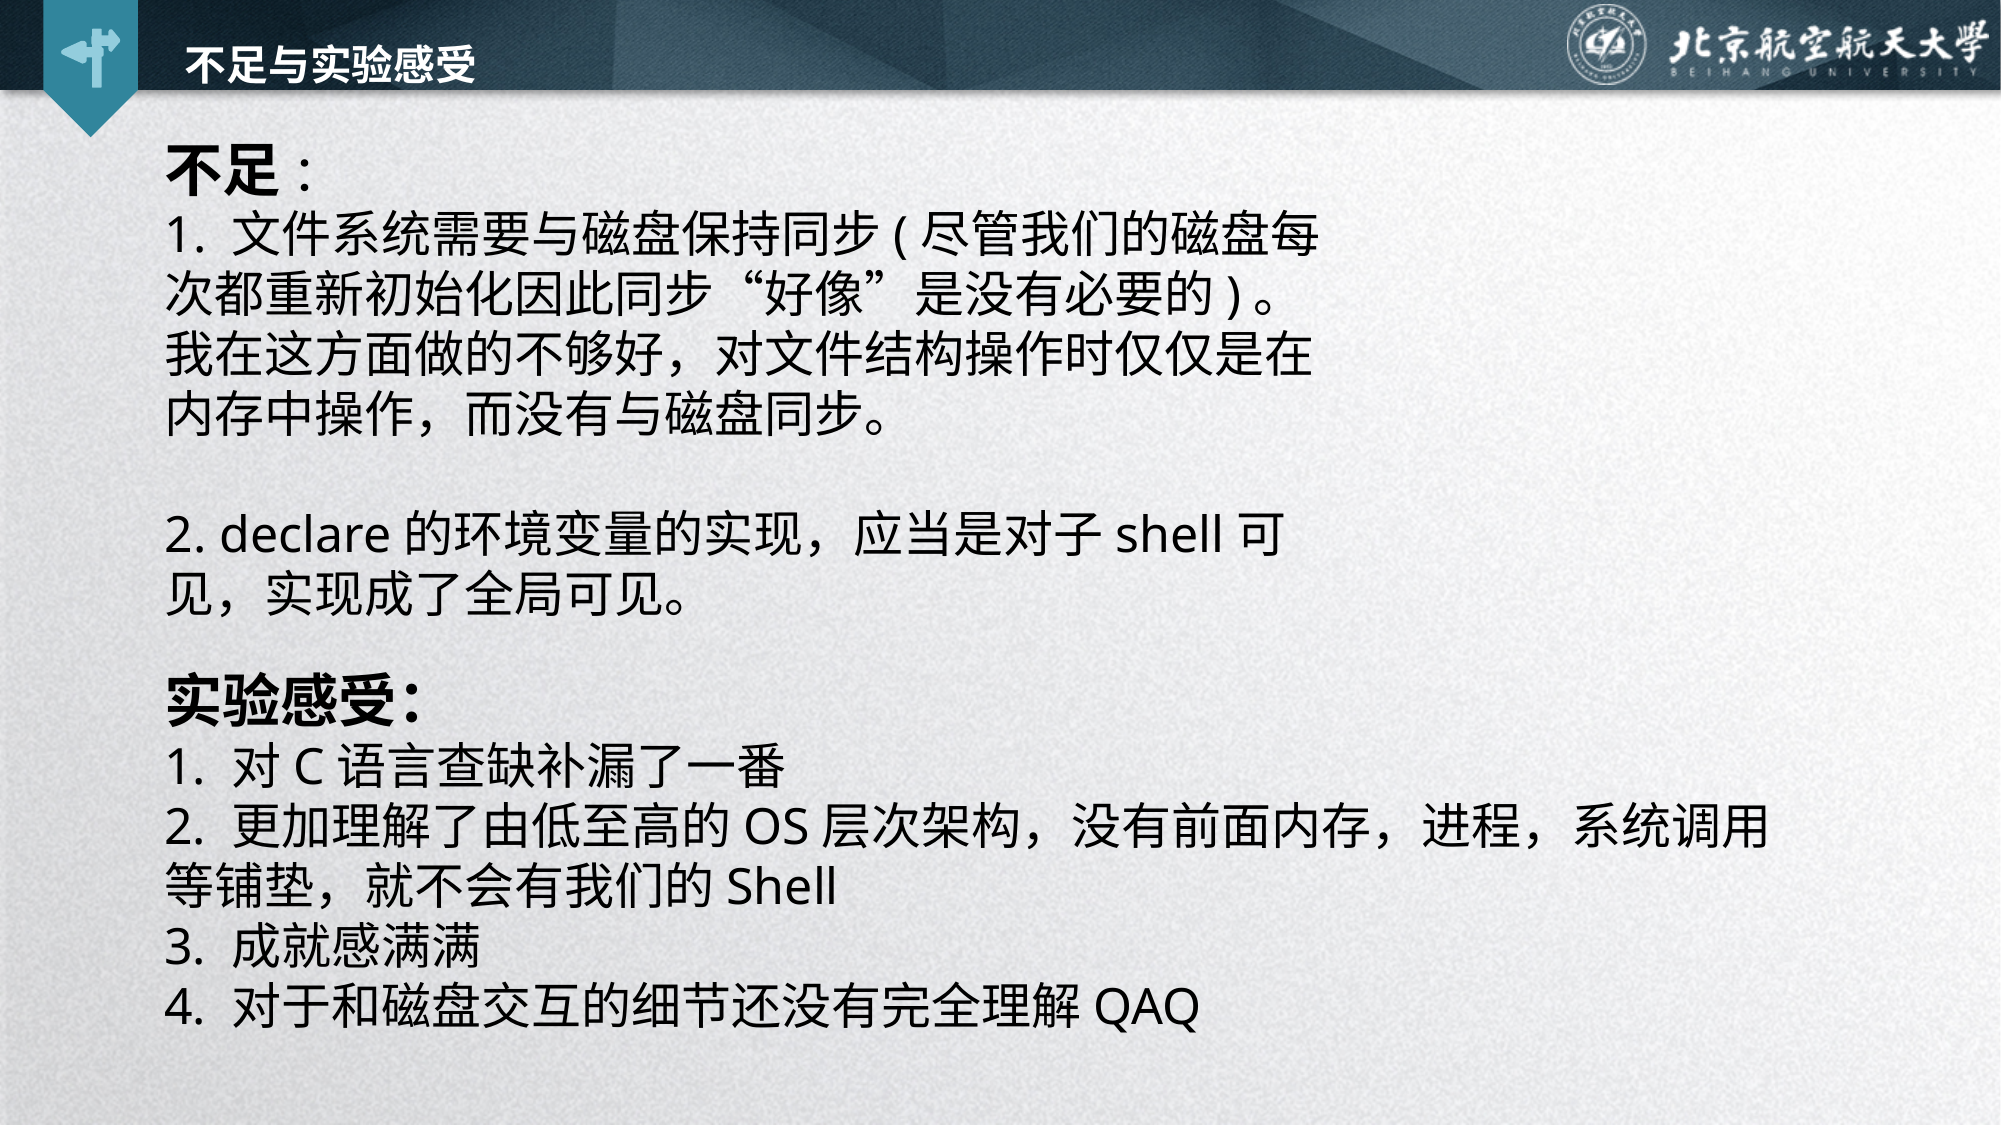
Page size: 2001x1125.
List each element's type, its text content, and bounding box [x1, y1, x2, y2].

picture [0, 92, 2001, 1125]
picture [1566, 4, 1989, 85]
text_box 不足 ： 1. 文件系统需要与磁盘保持同步(尽管我们的磁盘每次都重新初始化因此同步“好像”是没有必要的)。我在这方面做的不够好，对文件结构操作时仅仅是在内存中操作，而没有与磁盘同步。 2. declare的环境变量的实现，应当是对子shell可见，实现成了全局可见。 [149, 125, 1350, 564]
text_box [0, 0, 41, 92]
text_box 不足与实验感受 [173, 33, 522, 95]
text_box 实验感受： 1. 对C语言查缺补漏了一番 2. 更加理解了由低至高的OS层次架构，没有前面内存，进程，系统调用等铺垫，就不会有我们的Shell 3. 成就感满满 4. 对于和磁盘交互的细节还没有完全理解QAQ [149, 656, 1796, 1060]
text_box [140, 0, 2001, 92]
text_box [43, 0, 139, 138]
